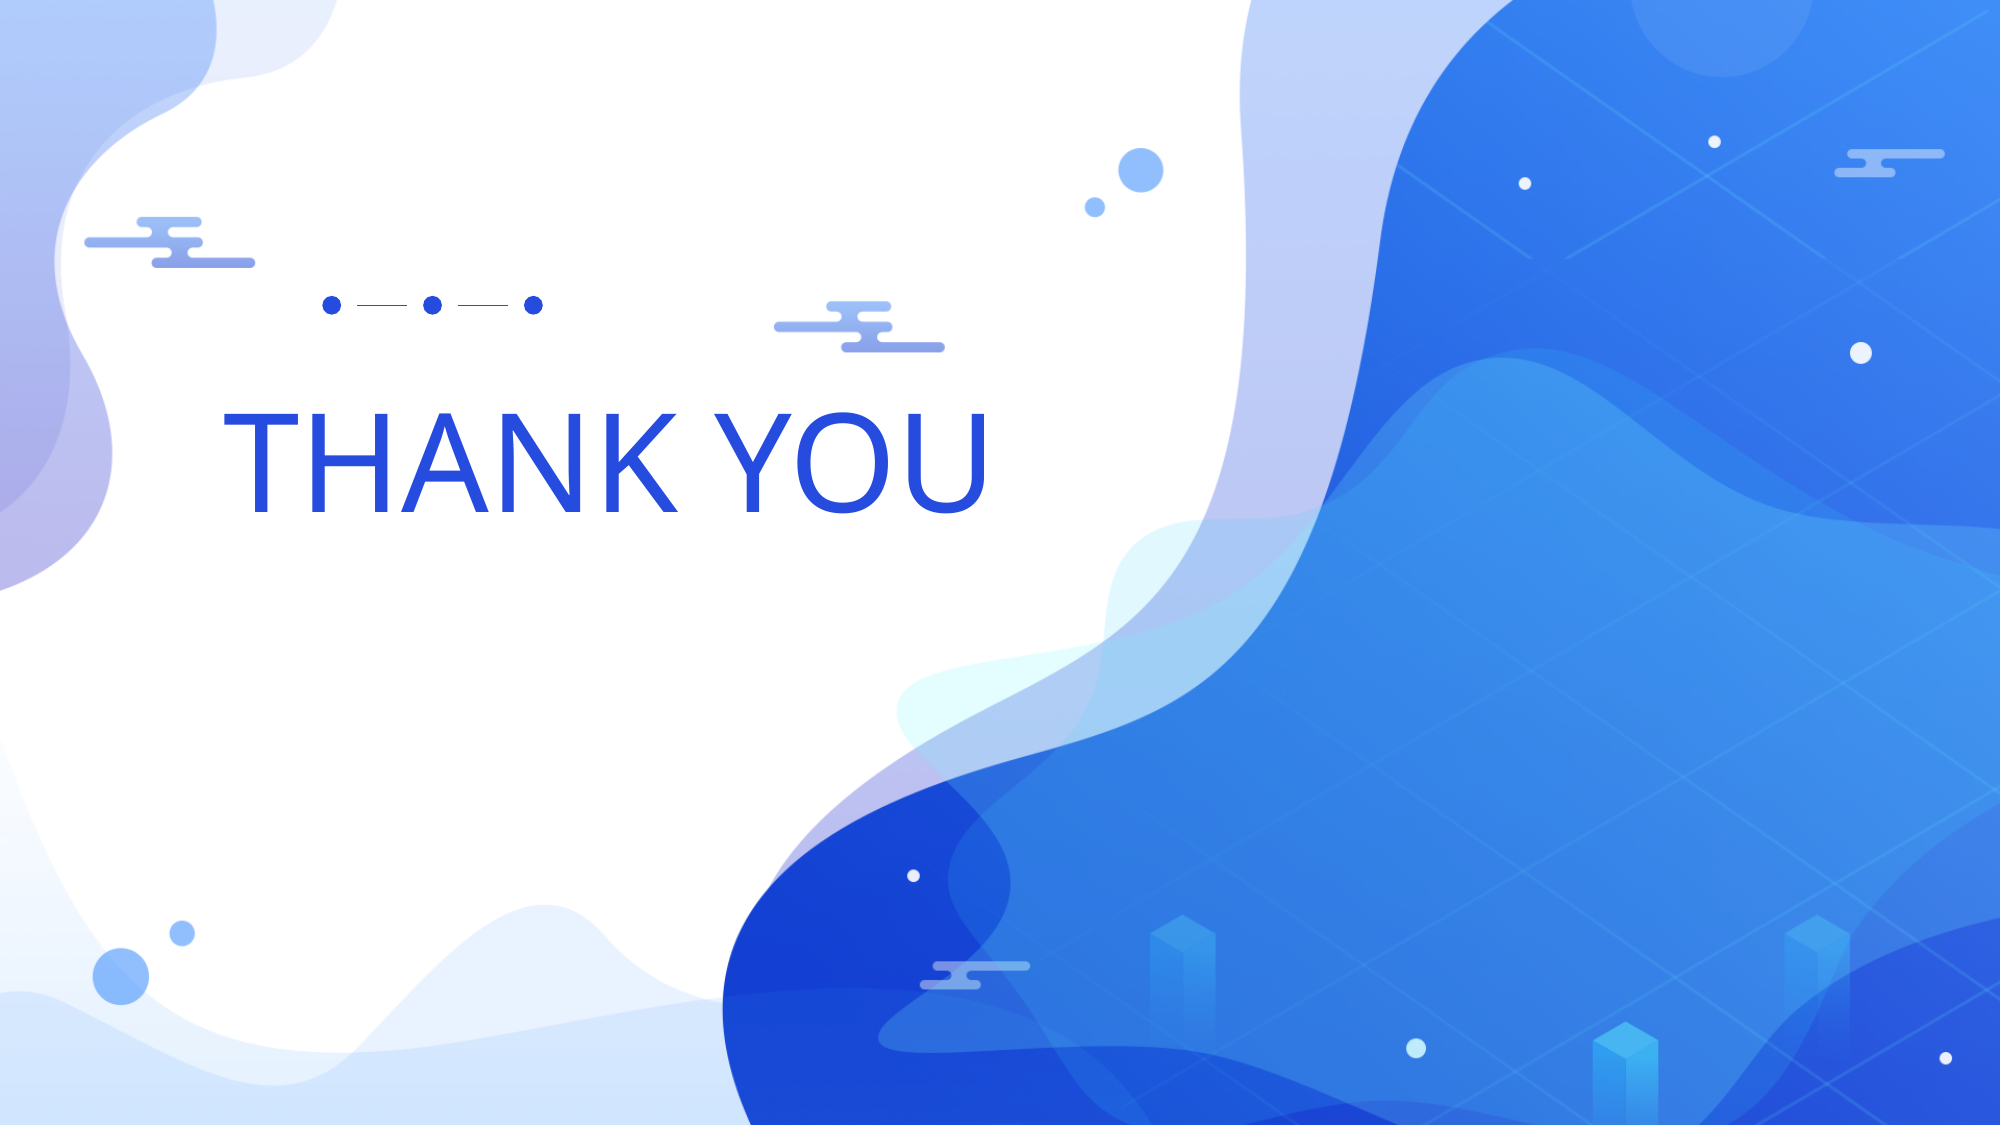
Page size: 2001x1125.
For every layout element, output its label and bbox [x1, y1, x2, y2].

picture [0, 0, 2000, 1125]
text_box [424, 196, 441, 415]
